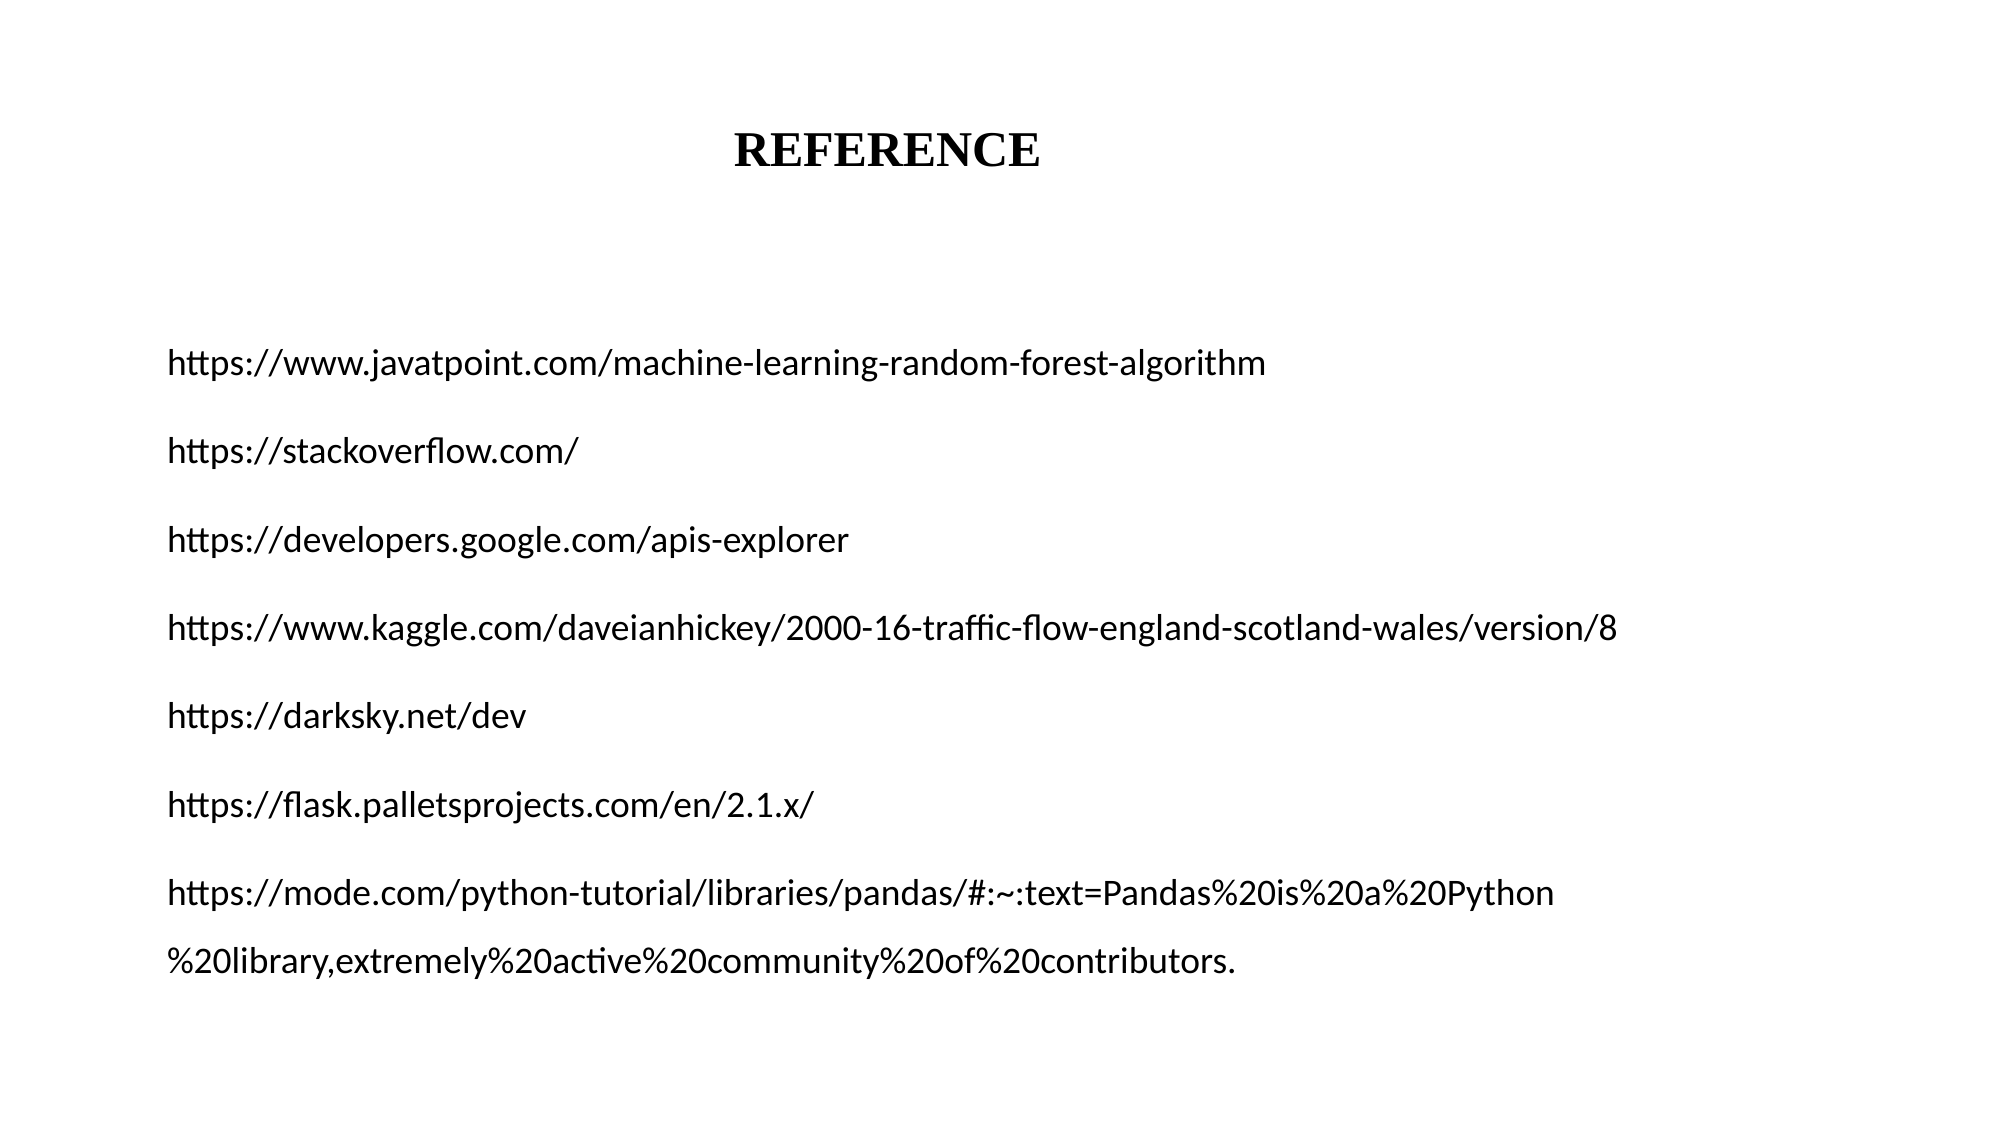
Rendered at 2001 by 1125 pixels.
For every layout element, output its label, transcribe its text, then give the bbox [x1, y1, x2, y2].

text_box https://www.javatpoint.com/machine-learning-random-forest-algorithm https://stackoverflow.com/ https://developers.google.com/apis-explorer https://www.kaggle.com/daveianhickey/2000-16-traffic-flow-england-scotland-wales/version/8 https://darksky.net/dev https://flask.palletsprojects.com/en/2.1.x/ https://mode.com/python-tutorial/libraries/pandas/#:~:text=Pandas%20is%20a%20Python%20library,extremely%20active%20community%20of%20contributors. [152, 308, 1824, 989]
text_box REFERENCE [719, 108, 1094, 184]
